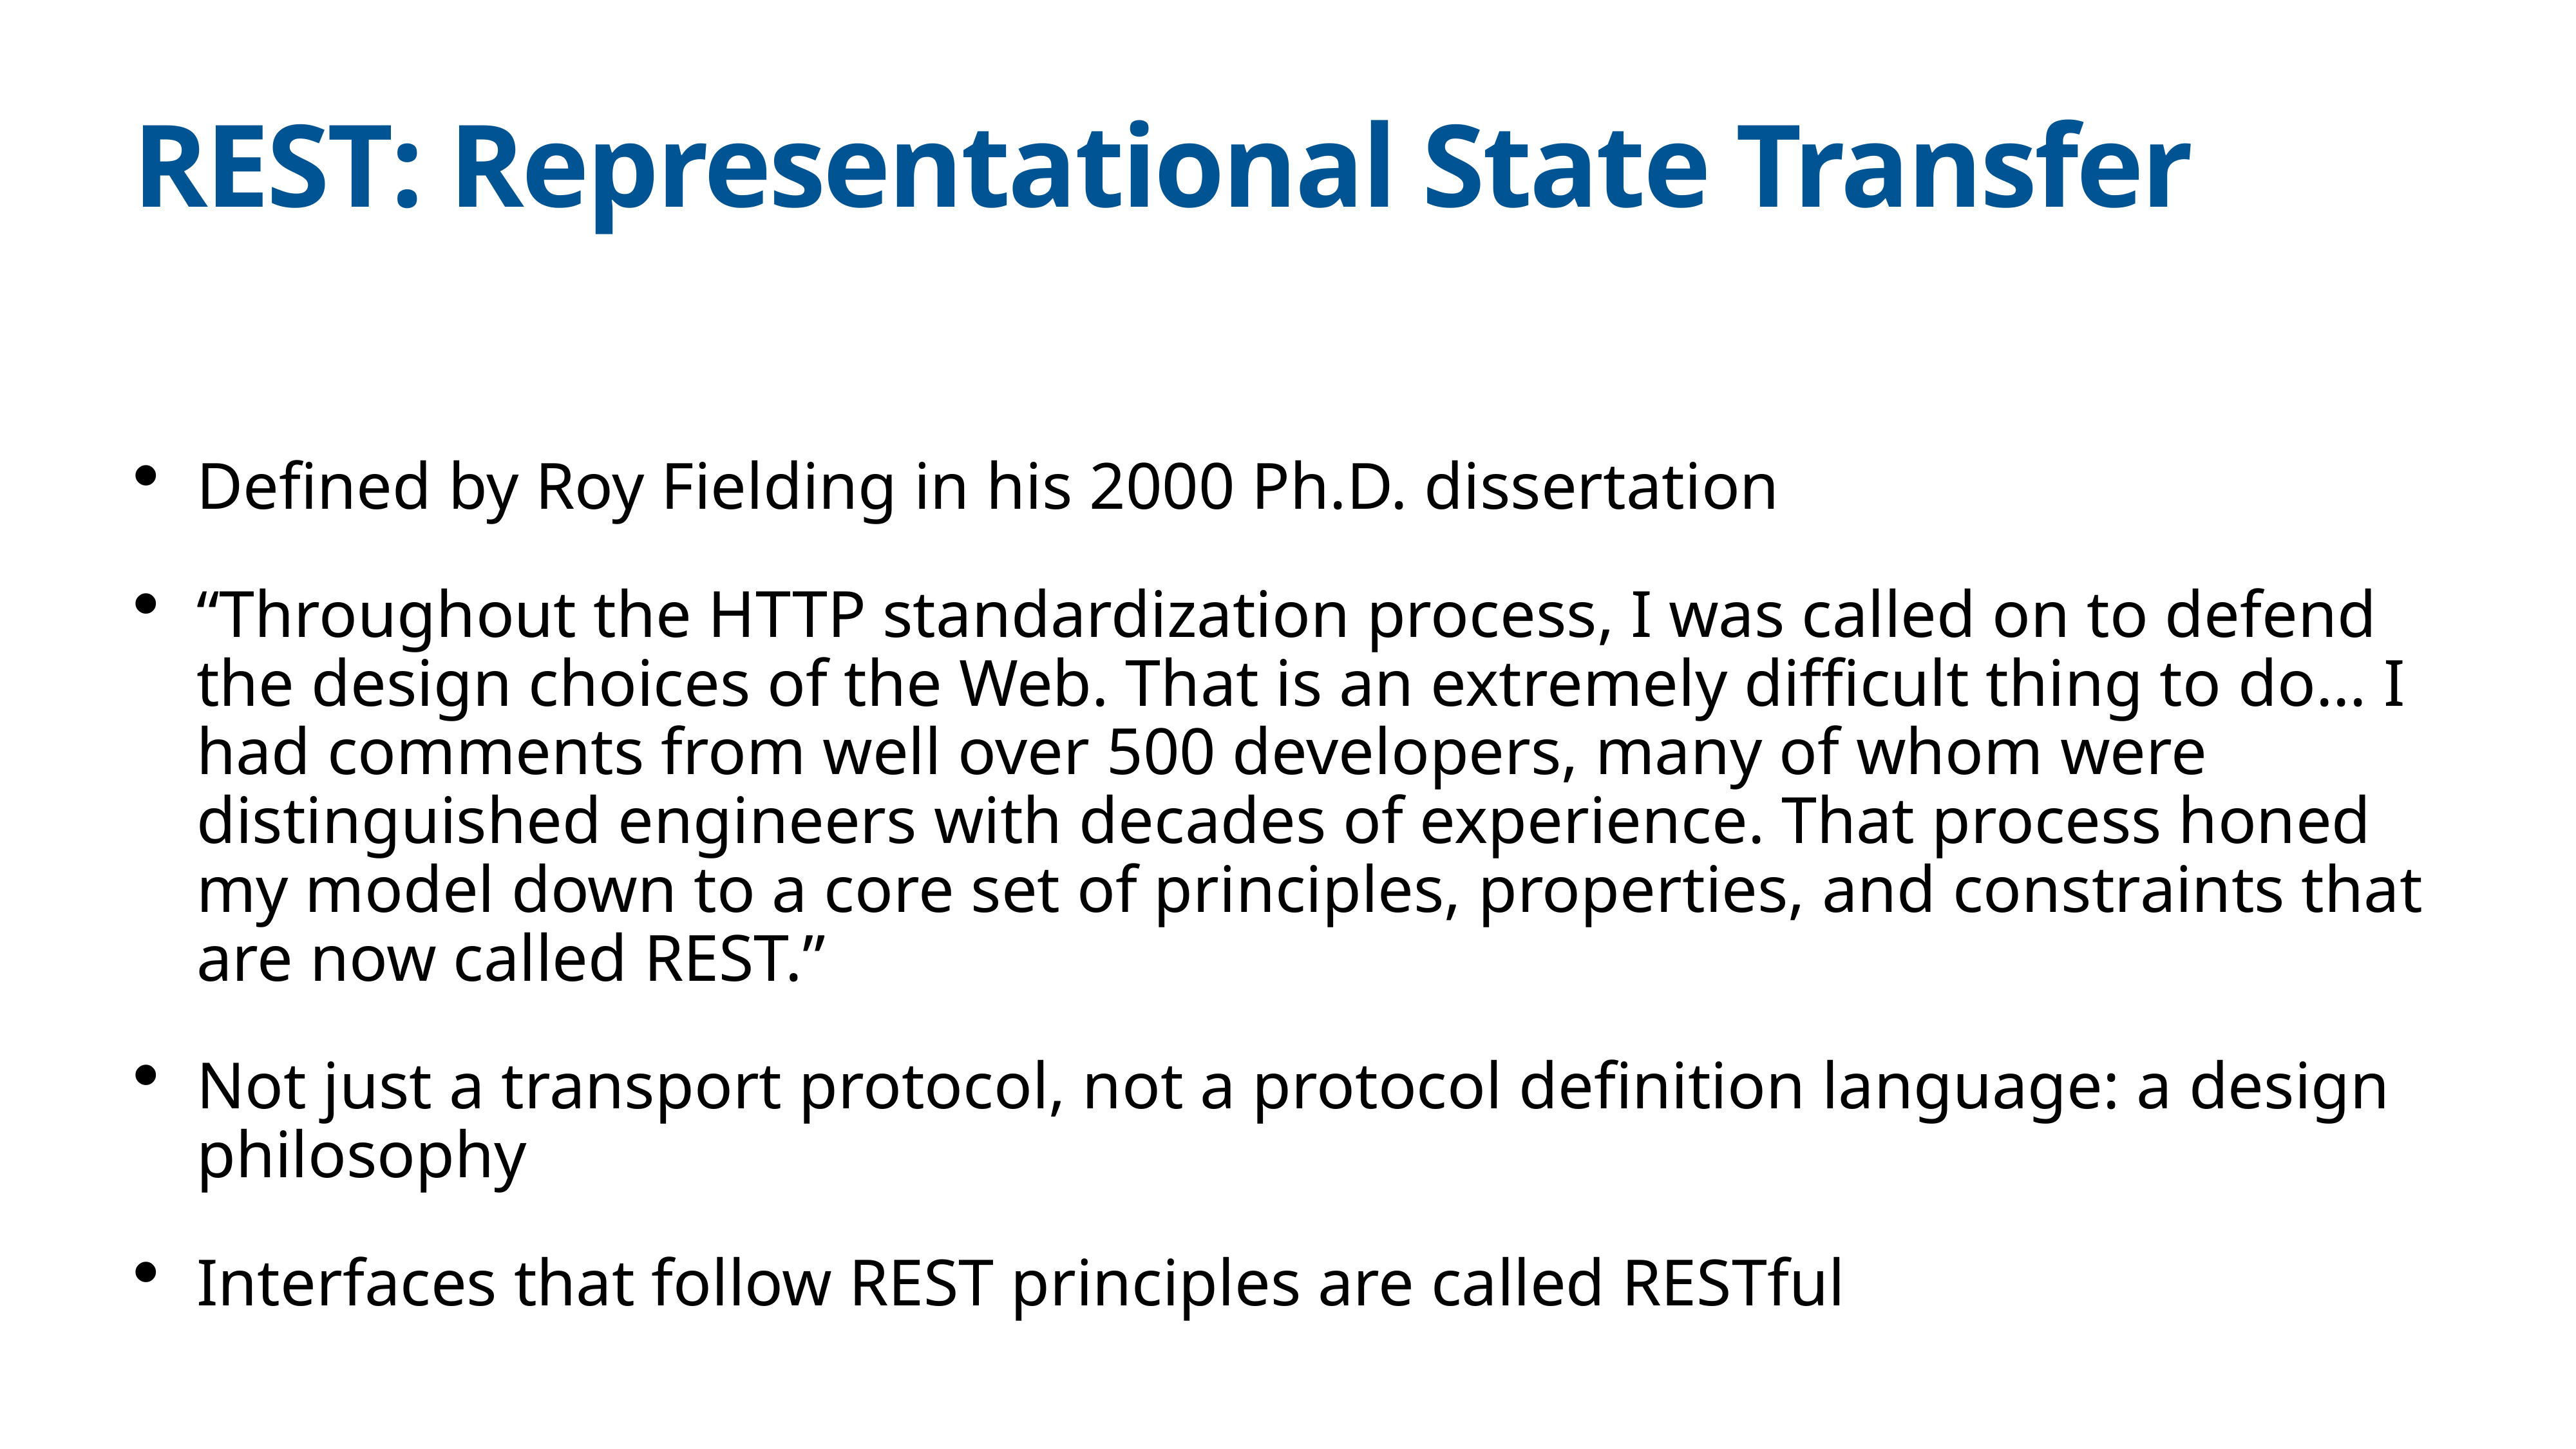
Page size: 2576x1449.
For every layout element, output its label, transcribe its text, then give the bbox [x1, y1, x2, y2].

title REST: Representational State Transfer [127, 113, 2449, 266]
list Defined by Roy Fielding in his 2000 Ph.D. dissertation “Throughout the HTTP standardization process, I was called on to defend the design choices of the Web. That is an extremely difficult thing to do... I had comments from well over 500 developers, many of whom were distinguished engineers with decades of experience. That process honed my model down to a core set of principles, properties, and constraints that are now called REST.” Not just a transport protocol, not a protocol definition language: a design philosophy Interfaces that follow REST principles are called RESTful [127, 448, 2449, 1321]
